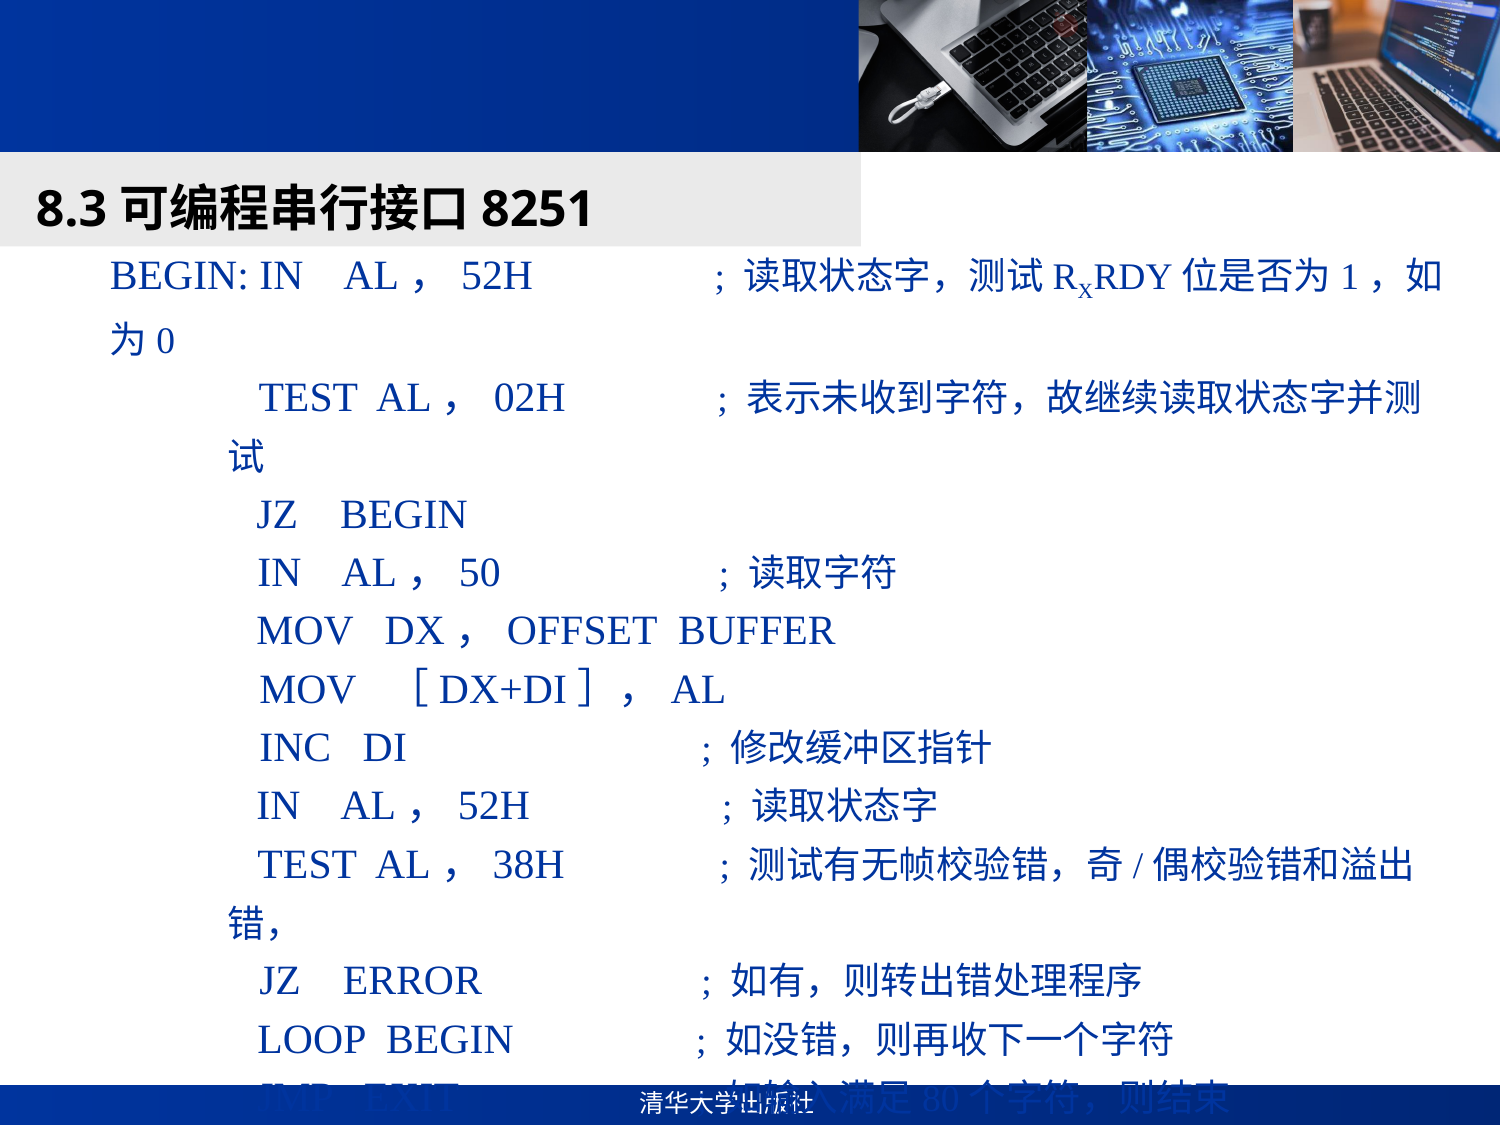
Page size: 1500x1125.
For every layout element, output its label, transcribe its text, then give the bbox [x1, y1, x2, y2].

picture [858, 0, 1500, 152]
list BEGIN: IN AL，52H ; 读取状态字，测试RXRDY位是否为1，如为0 TEST AL，02H ; 表示未收到字符，故继续读取状态字并测试 JZ BEGIN IN AL，50 ; 读取字符 MOV DX，OFFSET BUFFER MOV ［DX+DI］，AL INC DI ; 修改缓冲区指针 IN AL，52H ; 读取状态字 TEST AL，38H ; 测试有无帧校验错，奇/偶校验错和溢出错， JZ ERROR ; 如有，则转出错处理程序 LOOP BEGIN ; 如没错，则再收下一个字符 JMP EXIT ; 如输入满足80个字符，则结束 ERROR: CALL ERR-OUT ; 调出错处理 EXIT: … [36, 237, 1464, 1074]
list 8.3可编程串行接口8251 [21, 168, 878, 258]
